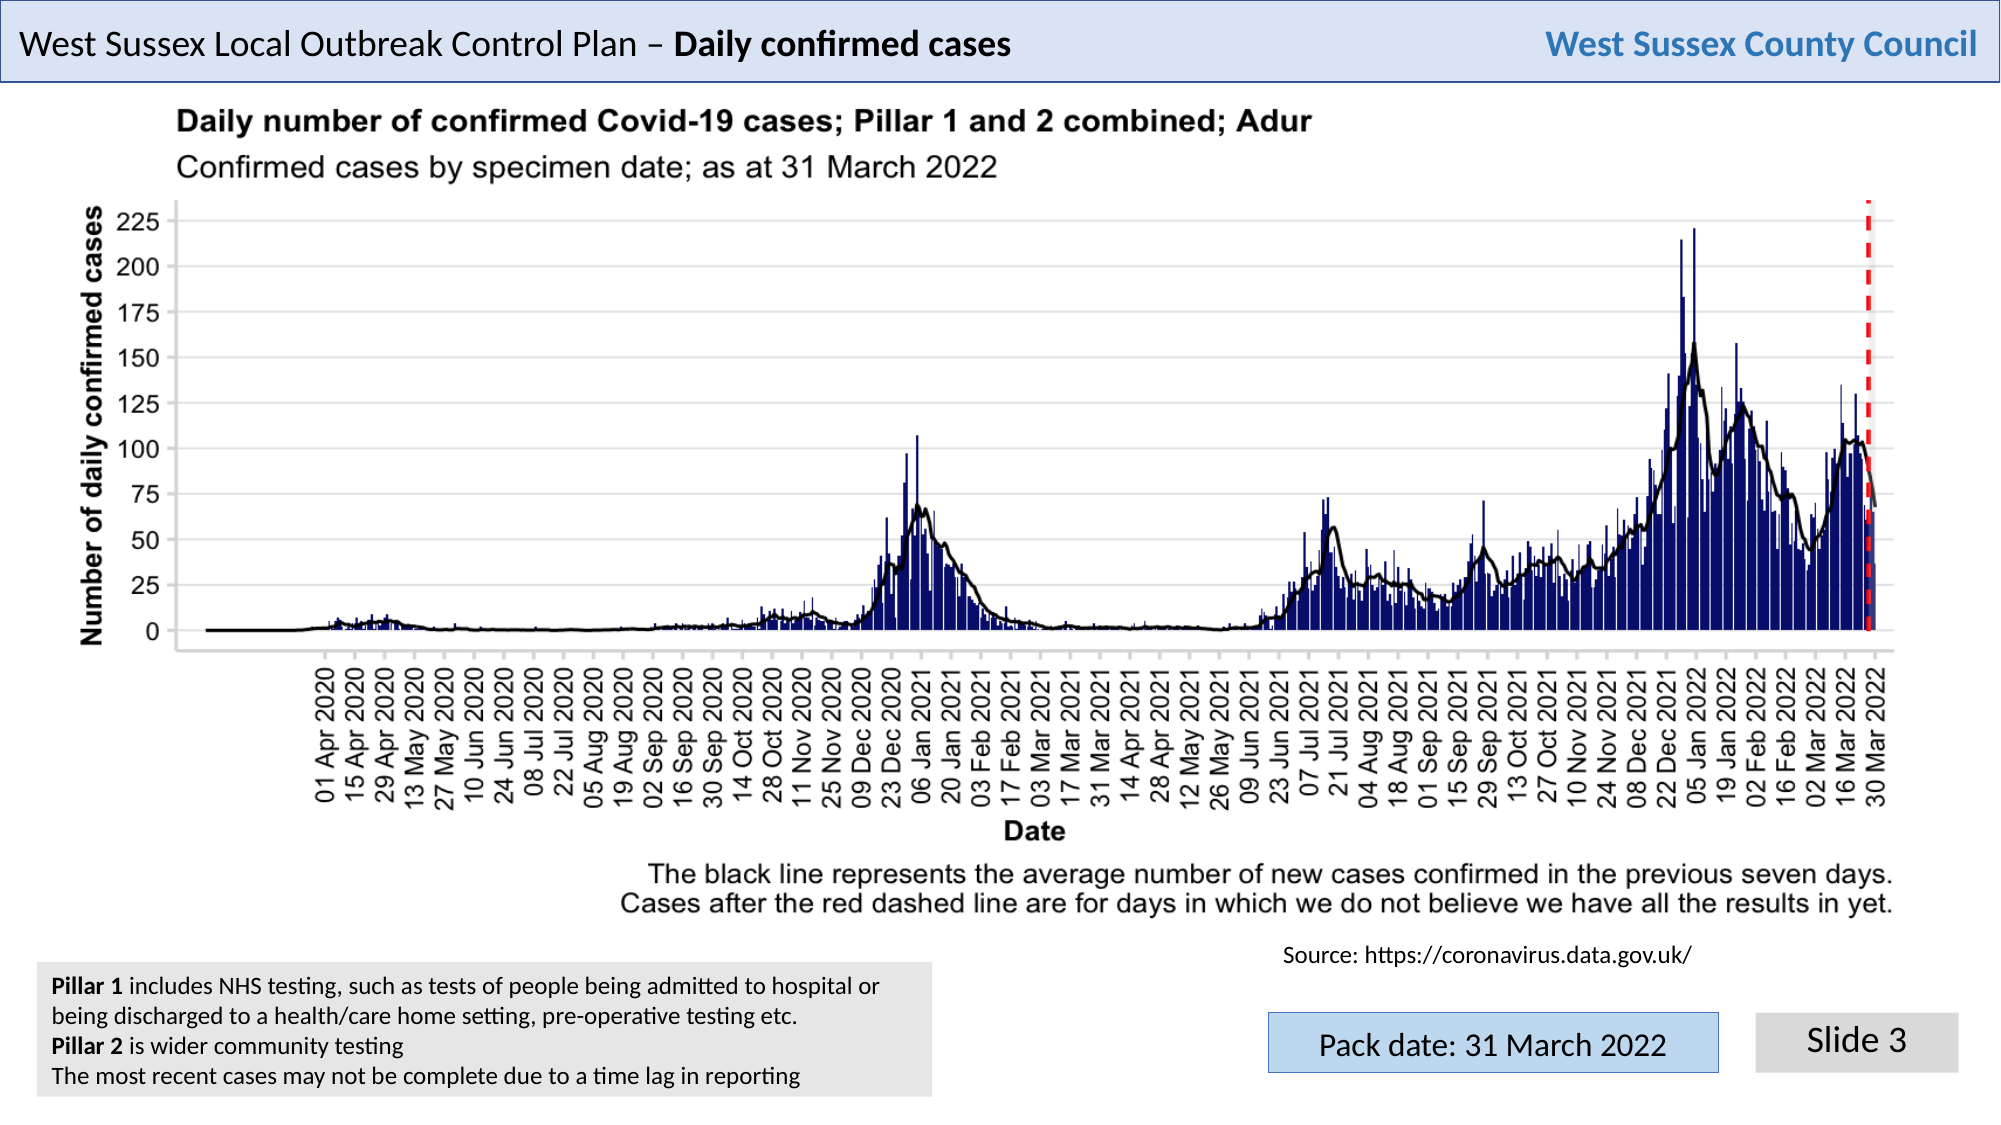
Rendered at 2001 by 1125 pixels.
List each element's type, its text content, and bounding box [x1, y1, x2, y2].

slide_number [1268, 1012, 1719, 1073]
list Slide 3 [1755, 1012, 1959, 1073]
list Source: https://coronavirus.data.gov.uk/ [1268, 935, 1912, 995]
picture [63, 91, 1912, 935]
